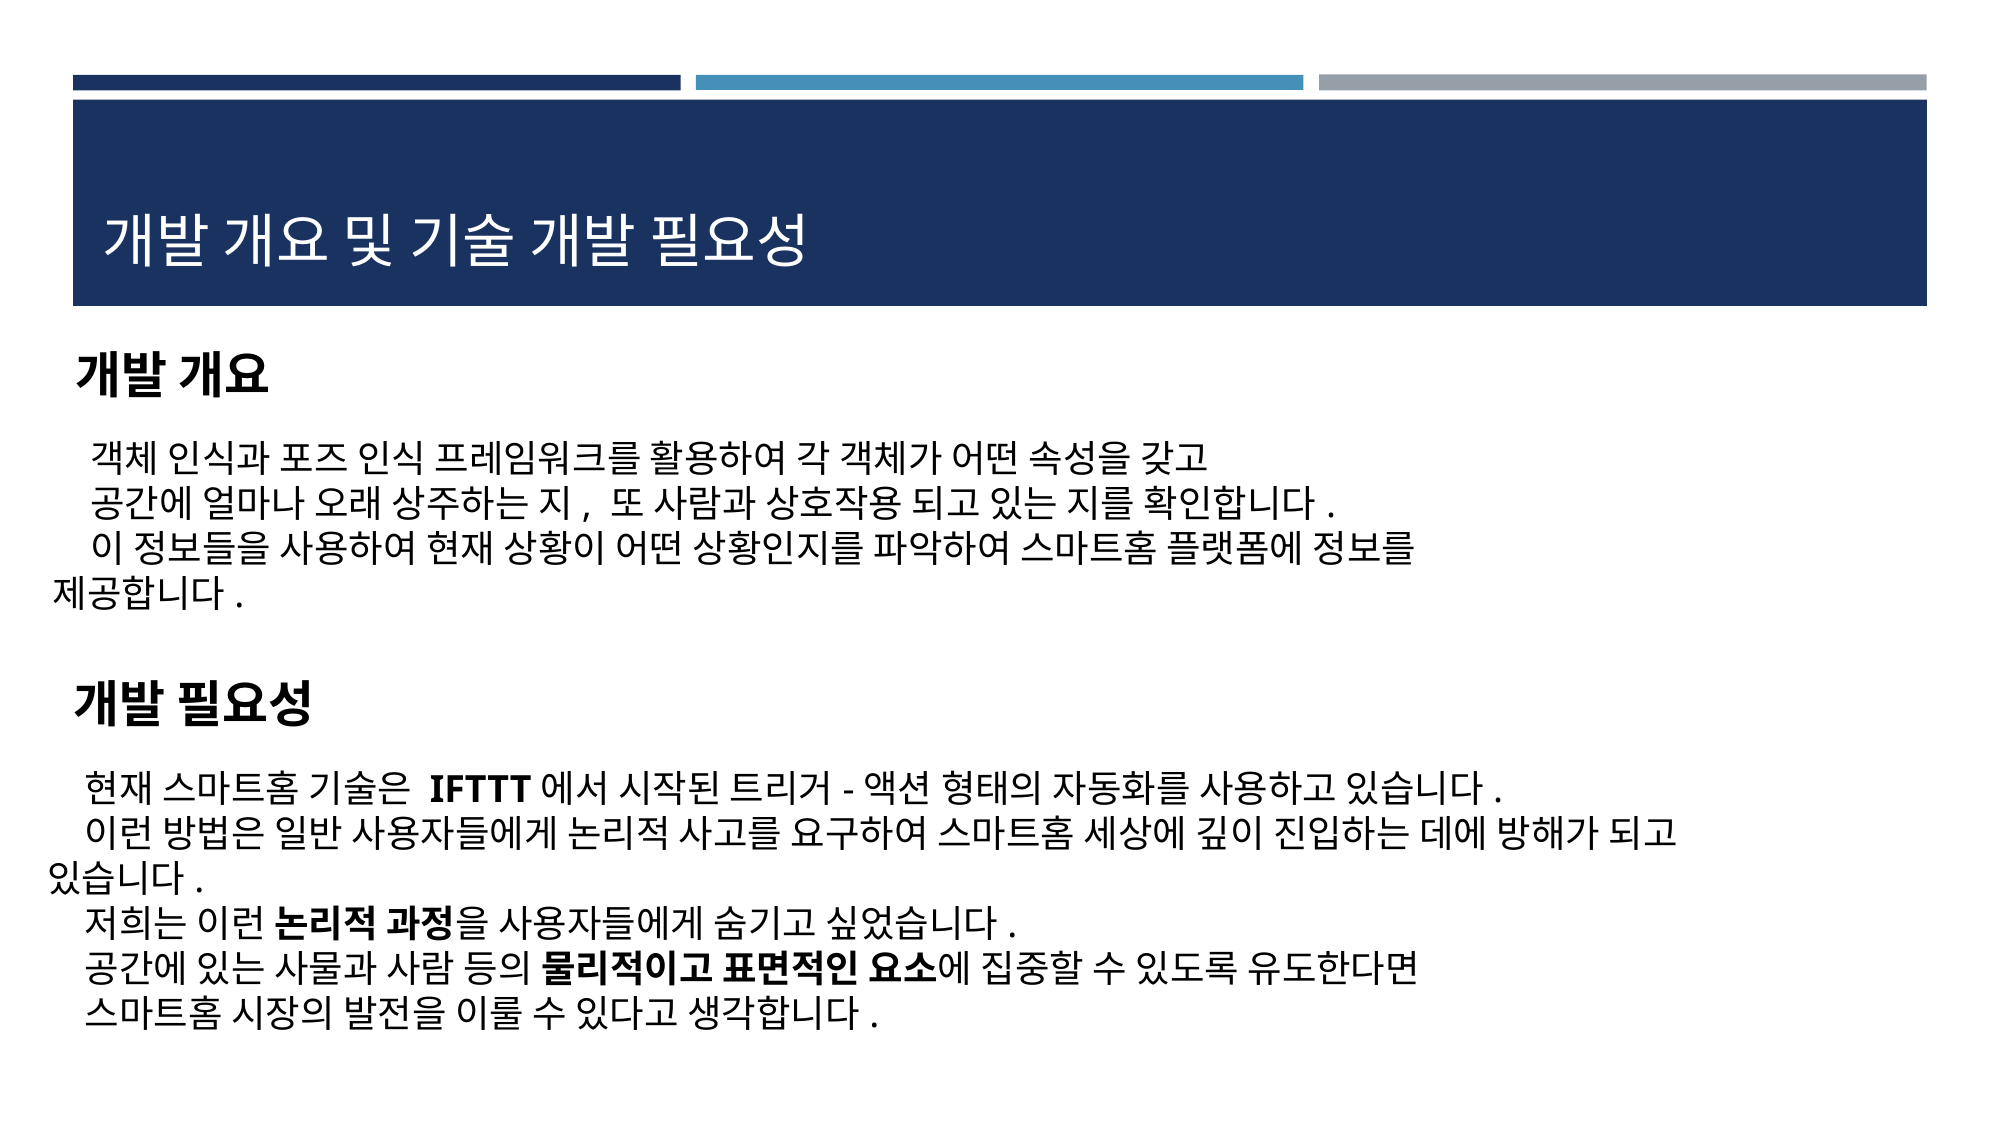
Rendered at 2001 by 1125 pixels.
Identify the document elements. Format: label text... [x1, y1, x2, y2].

title 개발 개요 및 기술 개발 필요성 [94, 119, 1906, 283]
text_box 객체 인식과 포즈 인식 프레임워크를 활용하여 각 객체가 어떤 속성을 갖고 공간에 얼마나 오래 상주하는 지, 또 사람과 상호작용 되고 있는 지를 확인합니다. 이 정보들을 사용하여 현재 상황이 어떤 상황인지를 파악하여 스마트홈 플랫폼에 정보를 제공합니다. [45, 427, 1588, 578]
text_box 개발 개요 [67, 335, 278, 411]
text_box 현재 스마트홈 기술은 IFTTT에서 시작된 트리거-액션 형태의 자동화를 사용하고 있습니다. 이런 방법은 일반 사용자들에게 논리적 사고를 요구하여 스마트홈 세상에 깊이 진입하는 데에 방해가 되고 있습니다. 저희는 이런 논리적 과정을 사용자들에게 숨기고 싶었습니다. 공간에 있는 사물과 사람 등의 물리적이고 표면적인 요소에 집중할 수 있도록 유도한다면 스마트홈 시장의 발전을 이룰 수 있다고 생각합니다. [39, 757, 1815, 998]
text_box 개발 필요성 [66, 665, 323, 741]
